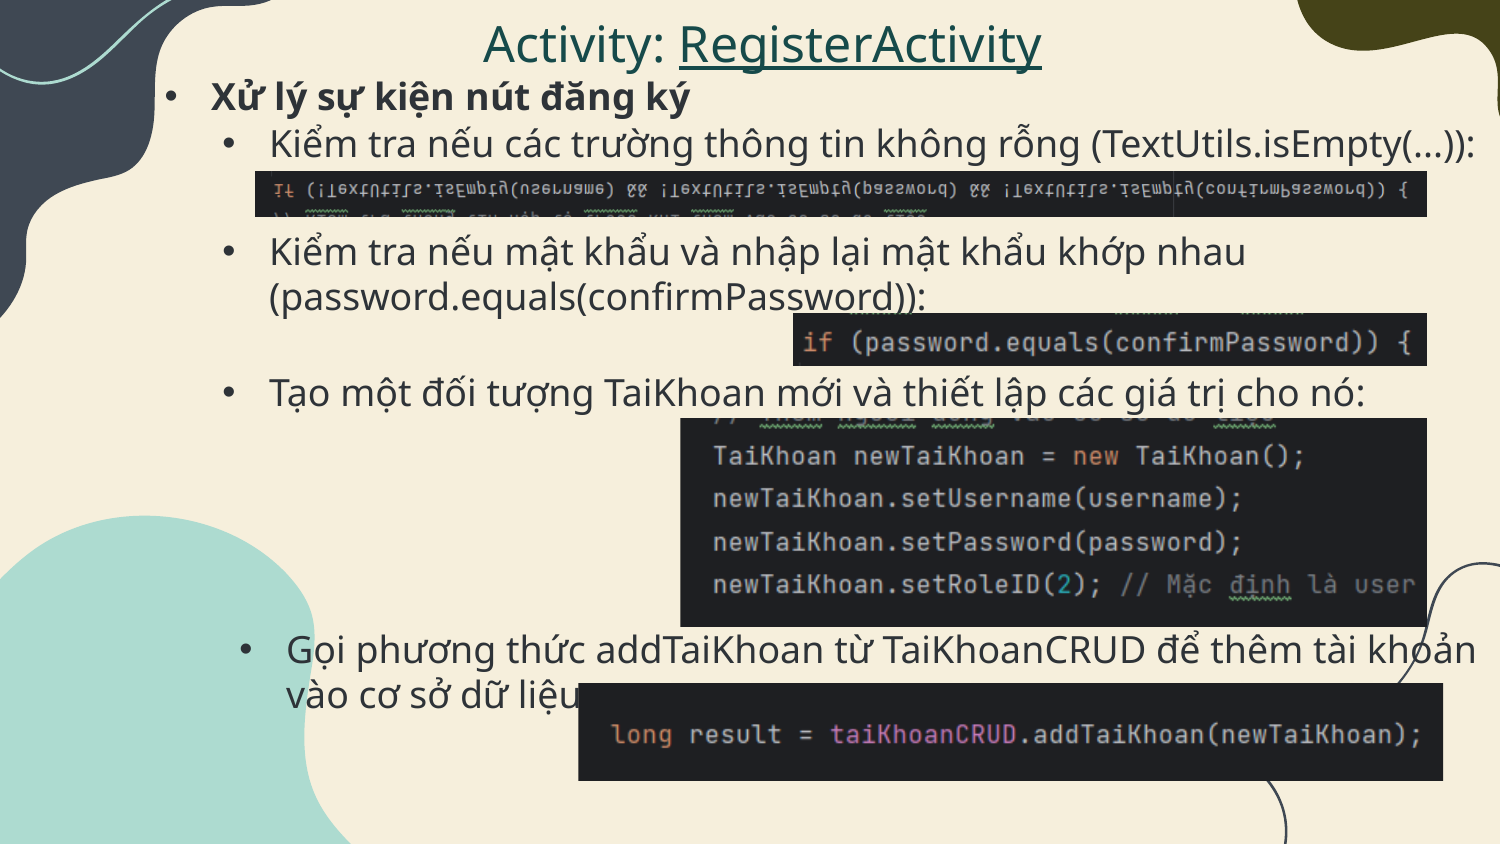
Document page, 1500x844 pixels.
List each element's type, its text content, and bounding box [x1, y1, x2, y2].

text_box Kiểm tra nếu các trường thông tin không rỗng (TextUtils.isEmpty(...)): [222, 120, 1500, 190]
picture [578, 683, 1444, 795]
text_box [1297, 0, 1500, 117]
text_box Tạo một đối tượng TaiKhoan mới và thiết lập các giá trị cho nó: [222, 369, 1500, 439]
text_box Kiểm tra nếu mật khẩu và nhập lại mật khẩu khớp nhau (password.equals(confirmPassword)): [222, 227, 1457, 298]
picture [680, 418, 1427, 627]
picture [254, 171, 1428, 218]
text_box Xử lý sự kiện nút đăng ký [164, 73, 483, 158]
text_box Activity: RegisterActivity [483, 18, 1282, 120]
picture [793, 313, 1428, 366]
text_box Gọi phương thức addTaiKhoan từ TaiKhoanCRUD để thêm tài khoản vào cơ sở dữ liệu: [239, 626, 1489, 696]
